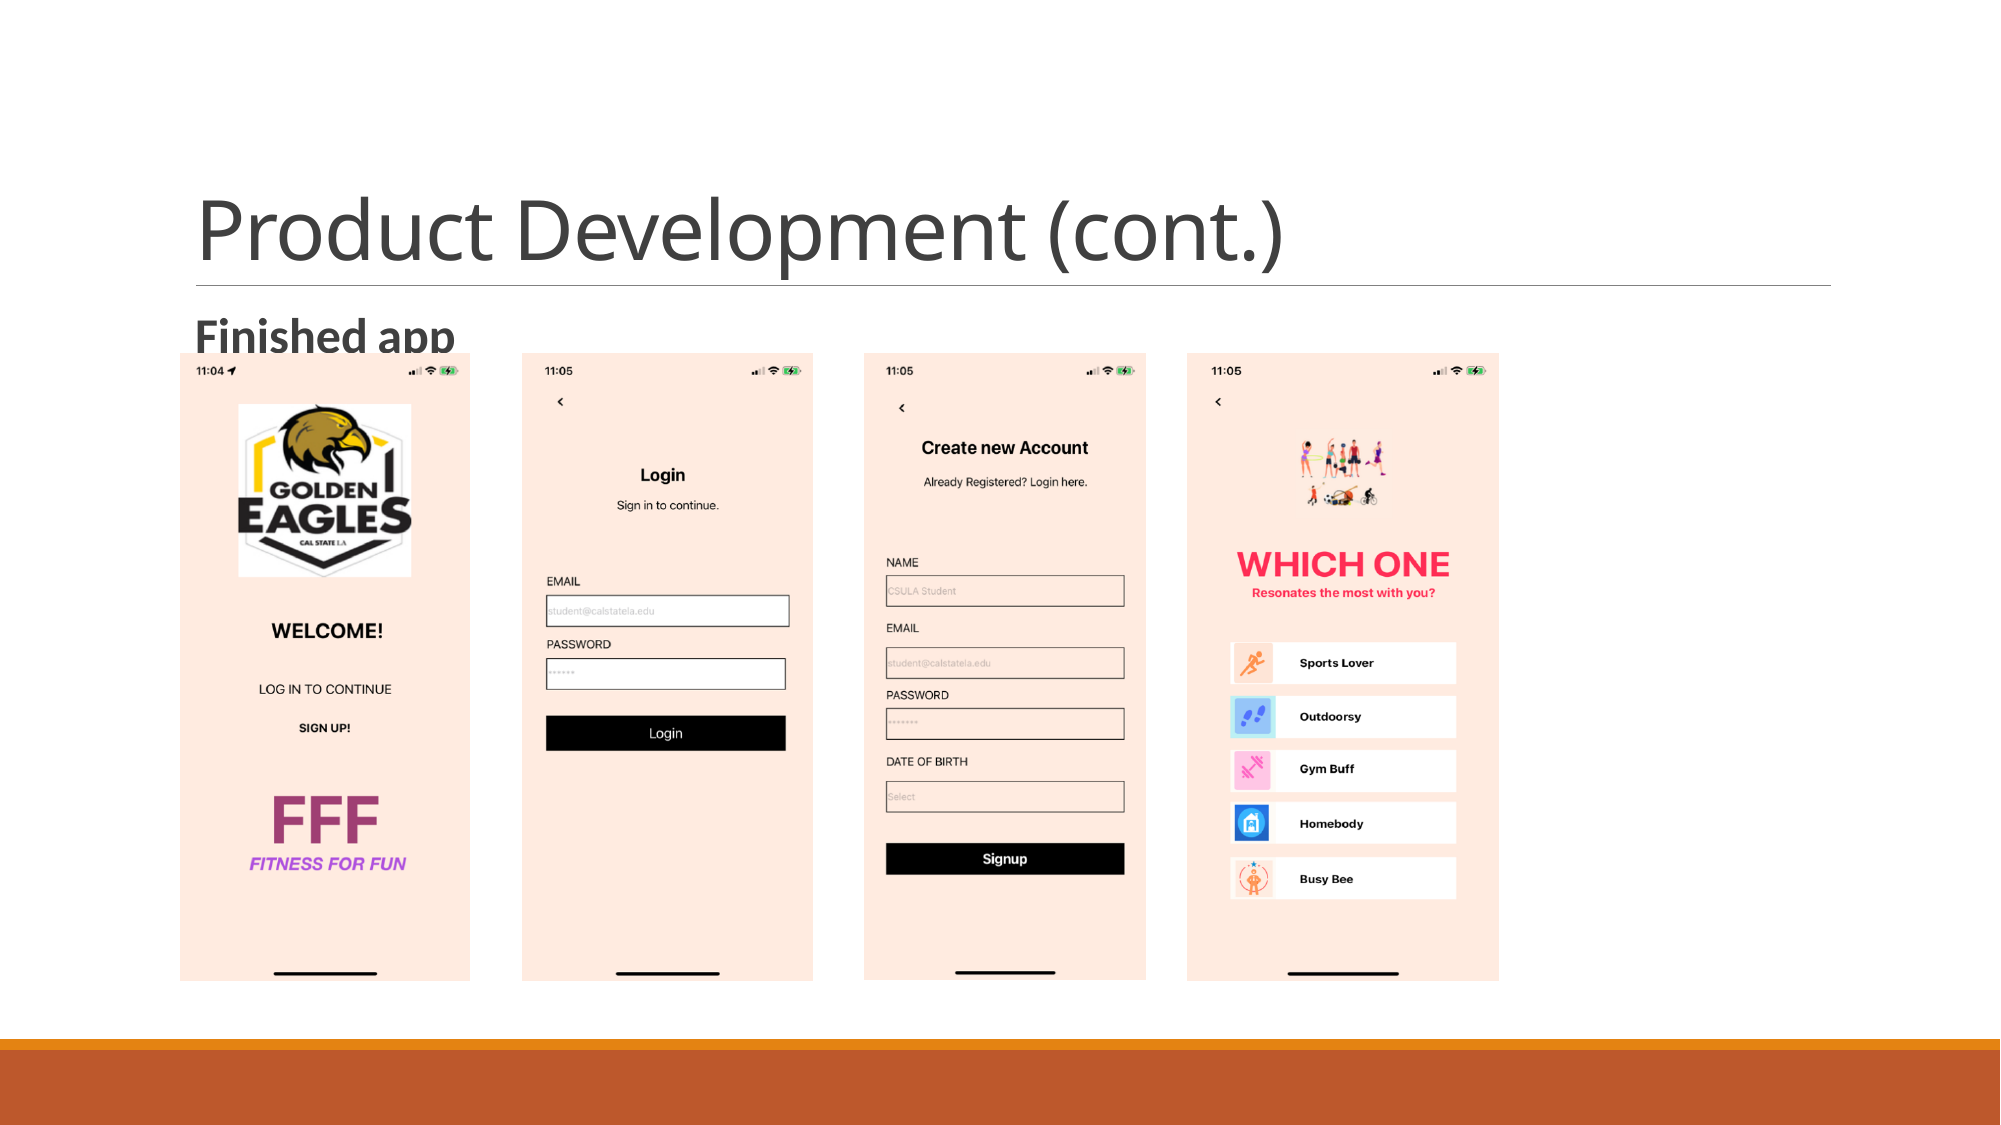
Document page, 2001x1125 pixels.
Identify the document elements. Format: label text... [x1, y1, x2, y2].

picture [1187, 353, 1499, 982]
title Product Development (cont.) [180, 47, 1830, 285]
list Finished app [180, 302, 1830, 963]
picture [522, 353, 813, 981]
picture [864, 353, 1146, 981]
picture [179, 353, 471, 982]
